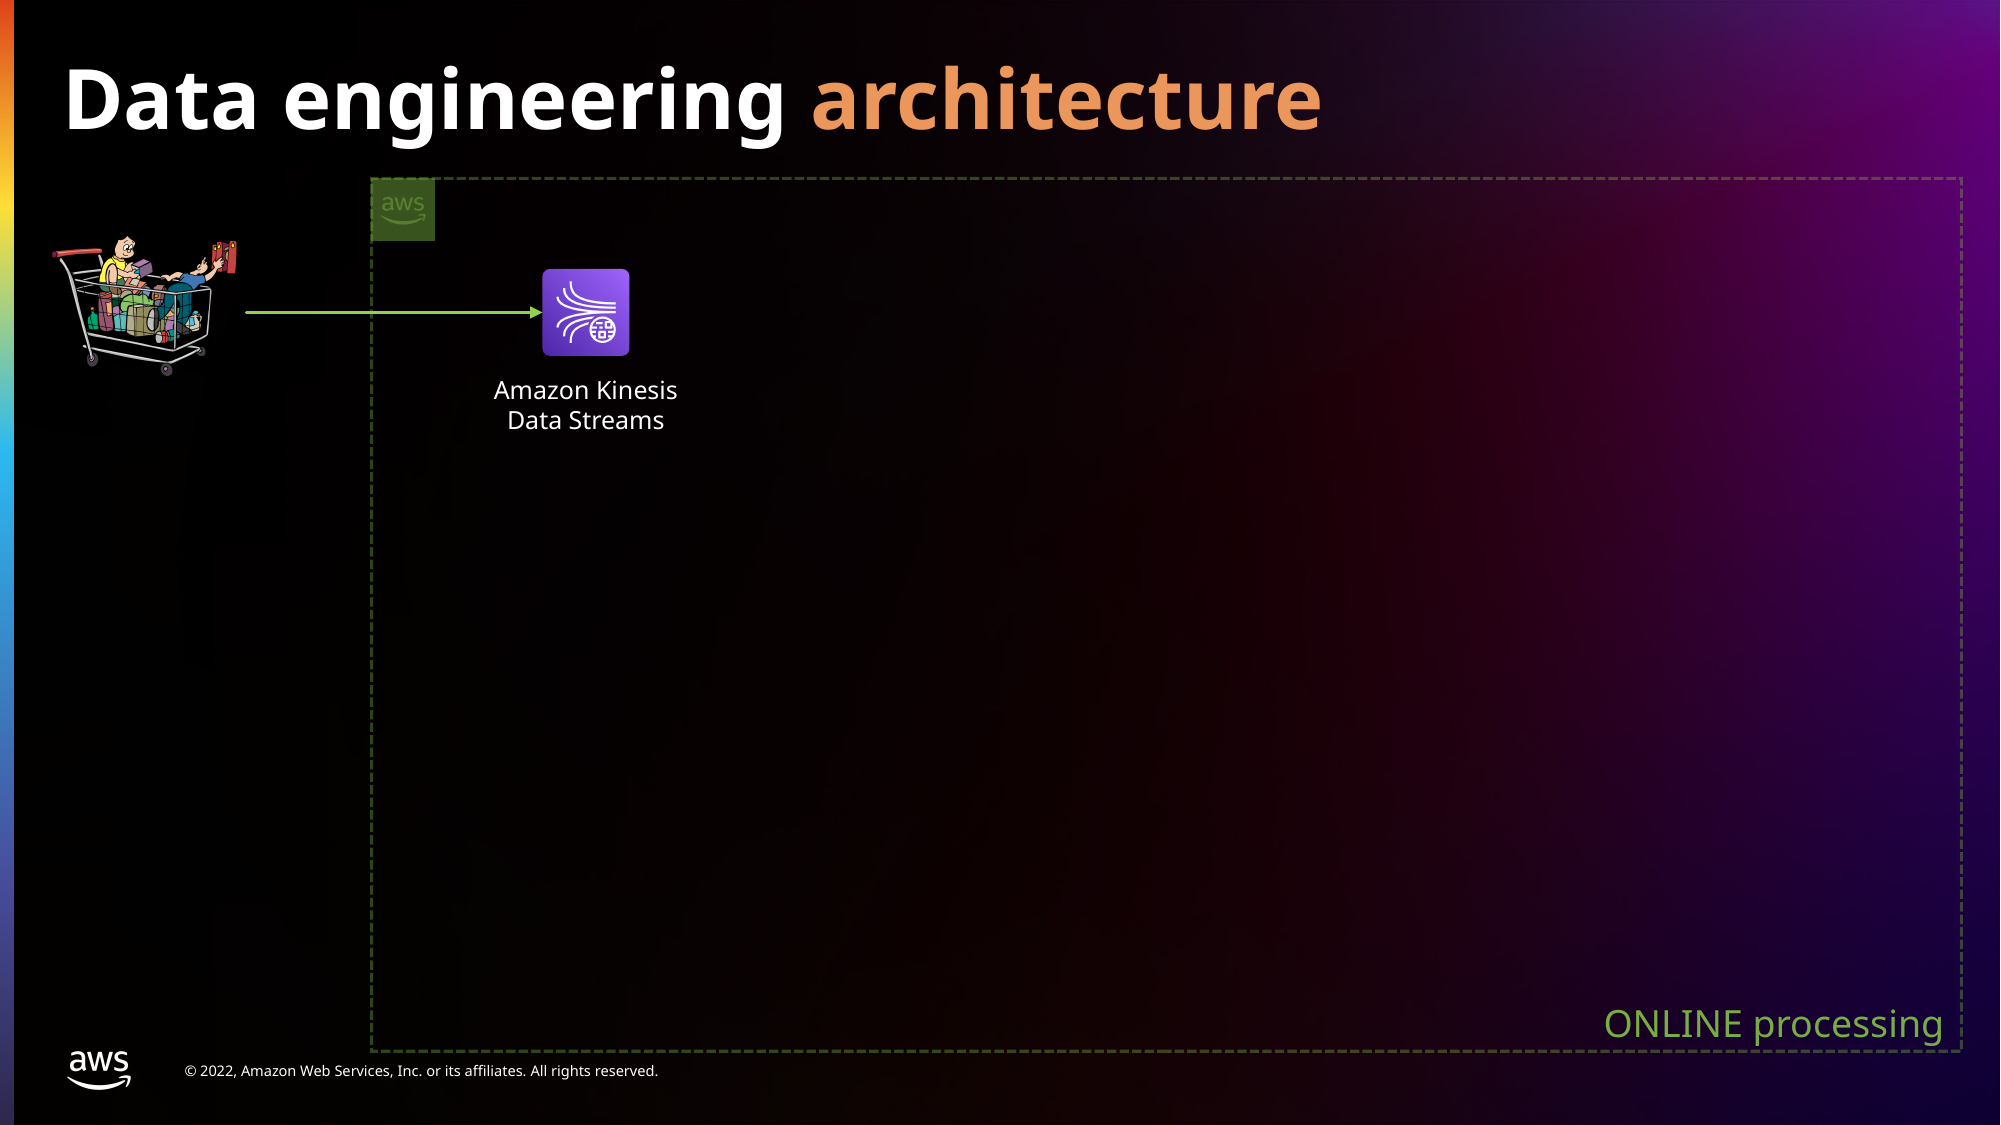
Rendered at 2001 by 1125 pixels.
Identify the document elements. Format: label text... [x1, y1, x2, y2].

picture [0, 0, 2000, 1125]
text_box [371, 177, 1962, 1052]
title Data engineering architecture [62, 50, 1938, 156]
text_box ONLINE processing [1529, 992, 1960, 1052]
